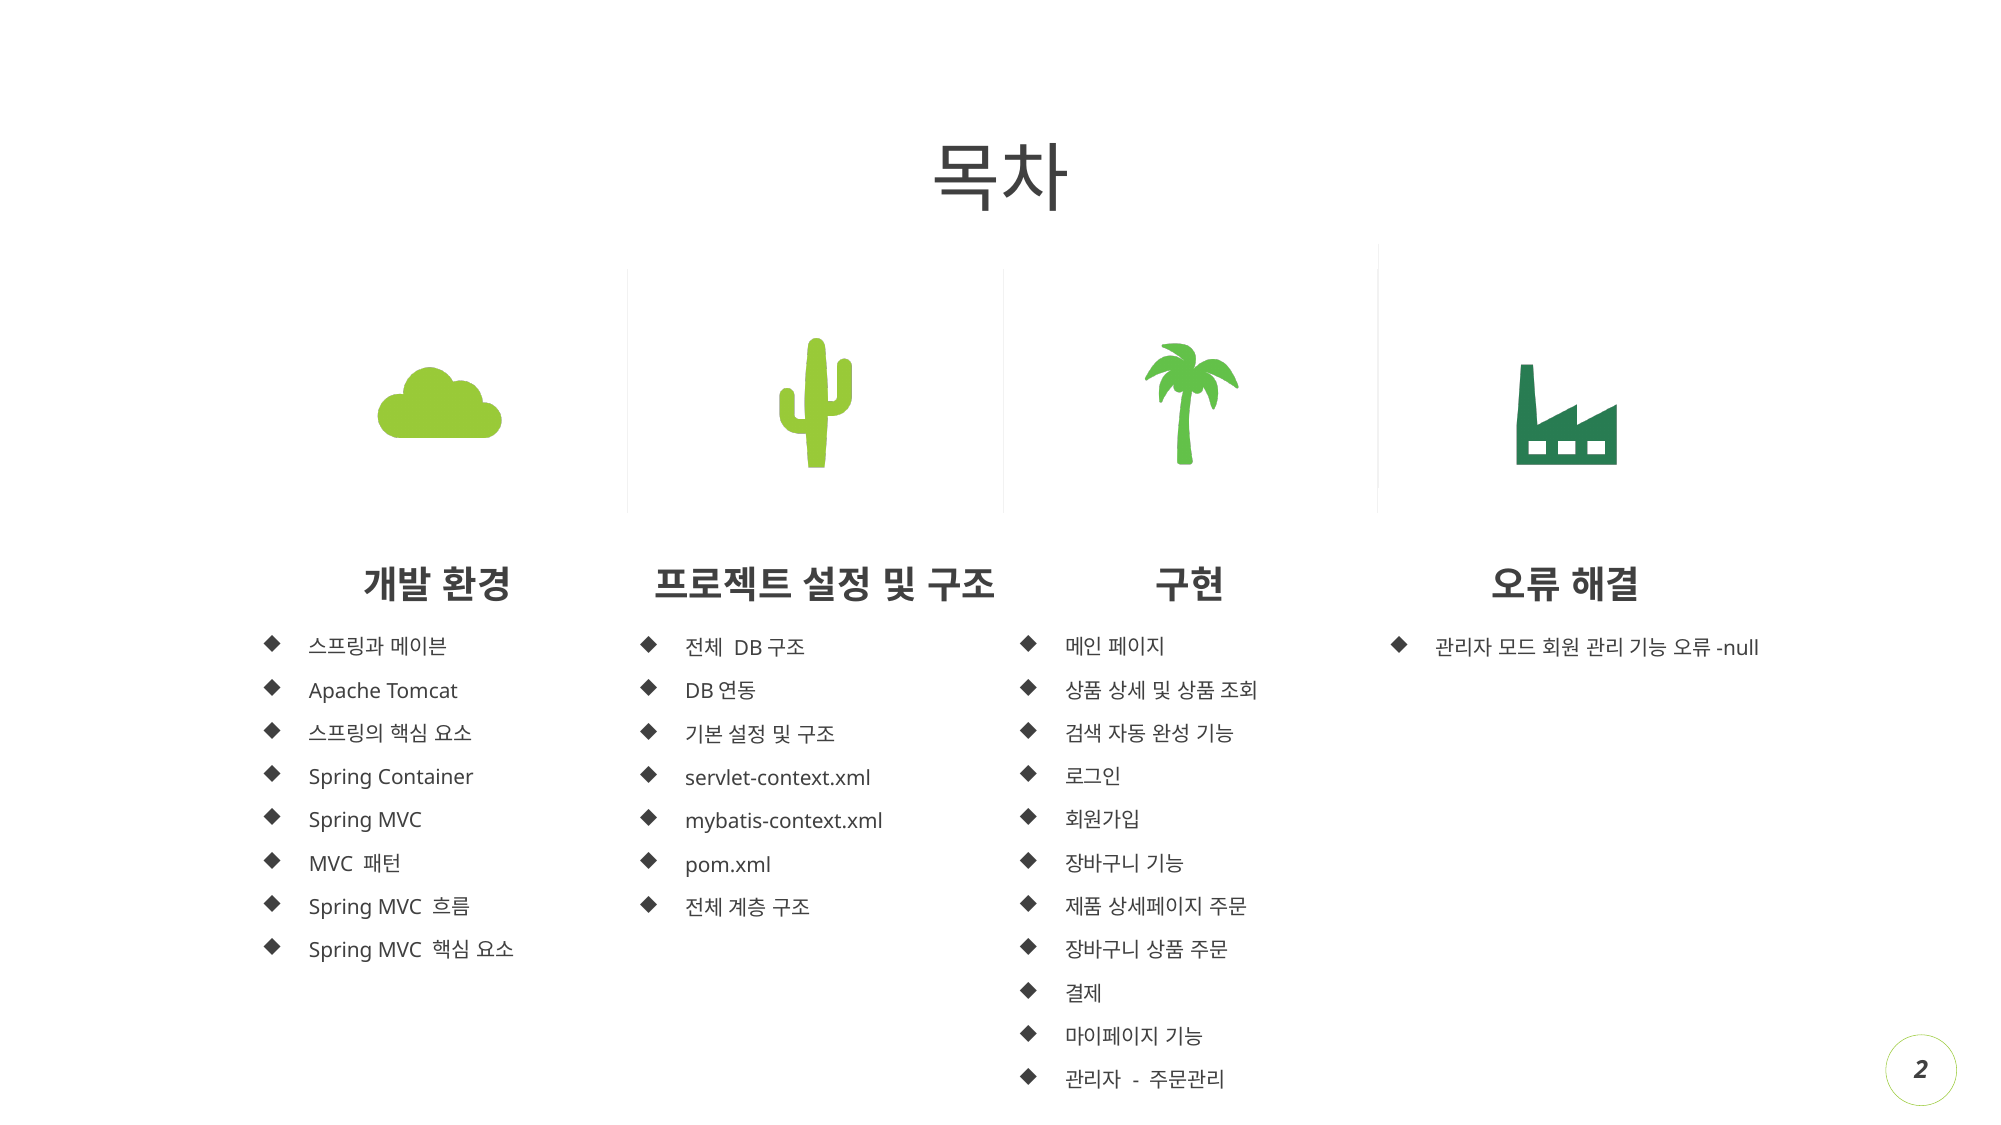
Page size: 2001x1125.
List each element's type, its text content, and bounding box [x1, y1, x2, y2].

picture [1121, 332, 1262, 473]
slide_number 2 [1885, 1034, 1957, 1106]
picture [369, 332, 510, 473]
list 관리자 모드 회원 관리 기능 오류-null [1388, 637, 1765, 1067]
list 프로젝트 설정 및 구조 [636, 561, 1012, 650]
picture [1496, 344, 1637, 485]
list 메인 페이지 상품 상세 및 상품 조회 검색 자동 완성 기능 로그인 회원가입 장바구니 기능 제품 상세페이지 주문 장바구니 상품 주문 결제 마이페이지 기능 관리자 - 주문관리 [1018, 636, 1373, 936]
list 개발 환경 [260, 561, 615, 650]
list 스프링과 메이븐 Apache Tomcat 스프링의 핵심 요소 Spring Container Spring MVC MVC 패턴 Spring MVC 흐름 Spring MVC 핵심 요소 [261, 636, 617, 1088]
picture [745, 332, 886, 473]
title 목차 [70, 145, 1932, 217]
list 오류 해결 [1388, 561, 1744, 637]
list 전체 DB구조 DB연동 기본 설정 및 구조 servlet-context.xml mybatis-context.xml pom.xml 전체 계층 구조 [638, 637, 993, 1088]
list 구현 [1012, 561, 1368, 650]
